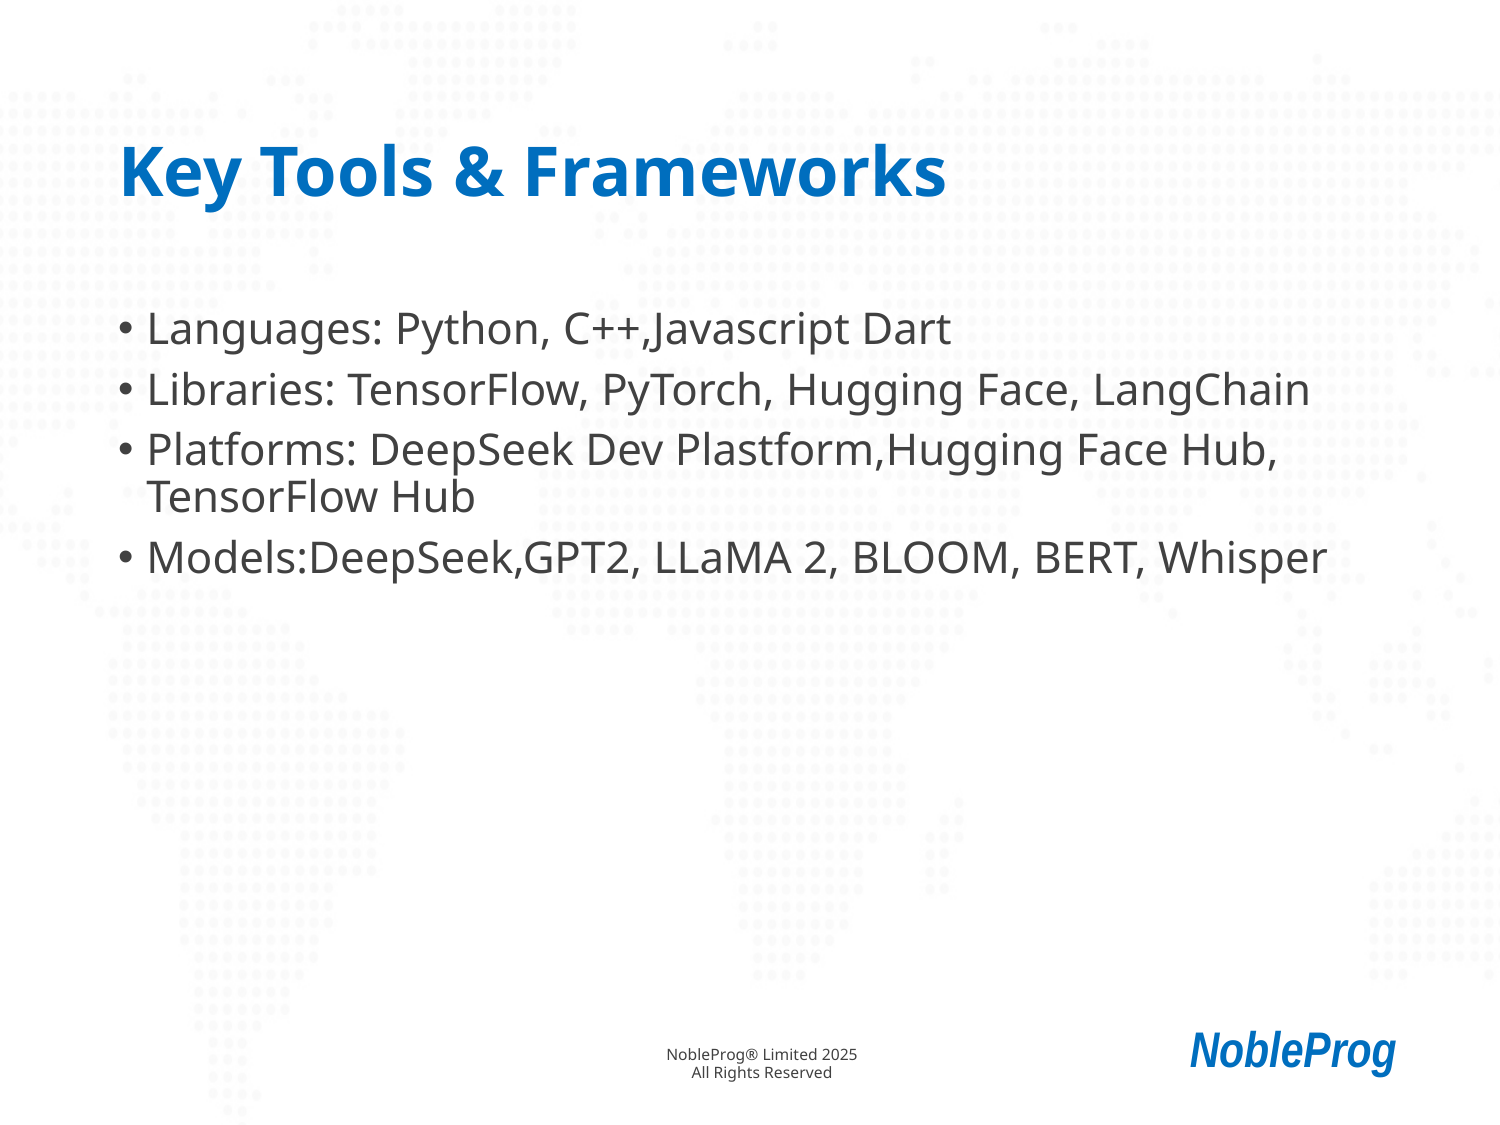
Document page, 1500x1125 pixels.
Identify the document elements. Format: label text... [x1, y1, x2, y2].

title Key Tools & Frameworks [103, 59, 1397, 278]
list Languages: Python, C++,Javascript Dart Libraries: TensorFlow, PyTorch, Hugging Face, LangChain Platforms: DeepSeek Dev Plastform,Hugging Face Hub, TensorFlow Hub Models:DeepSeek,GPT2, LLaMA 2, BLOOM, BERT, Whisper [103, 299, 1397, 1014]
